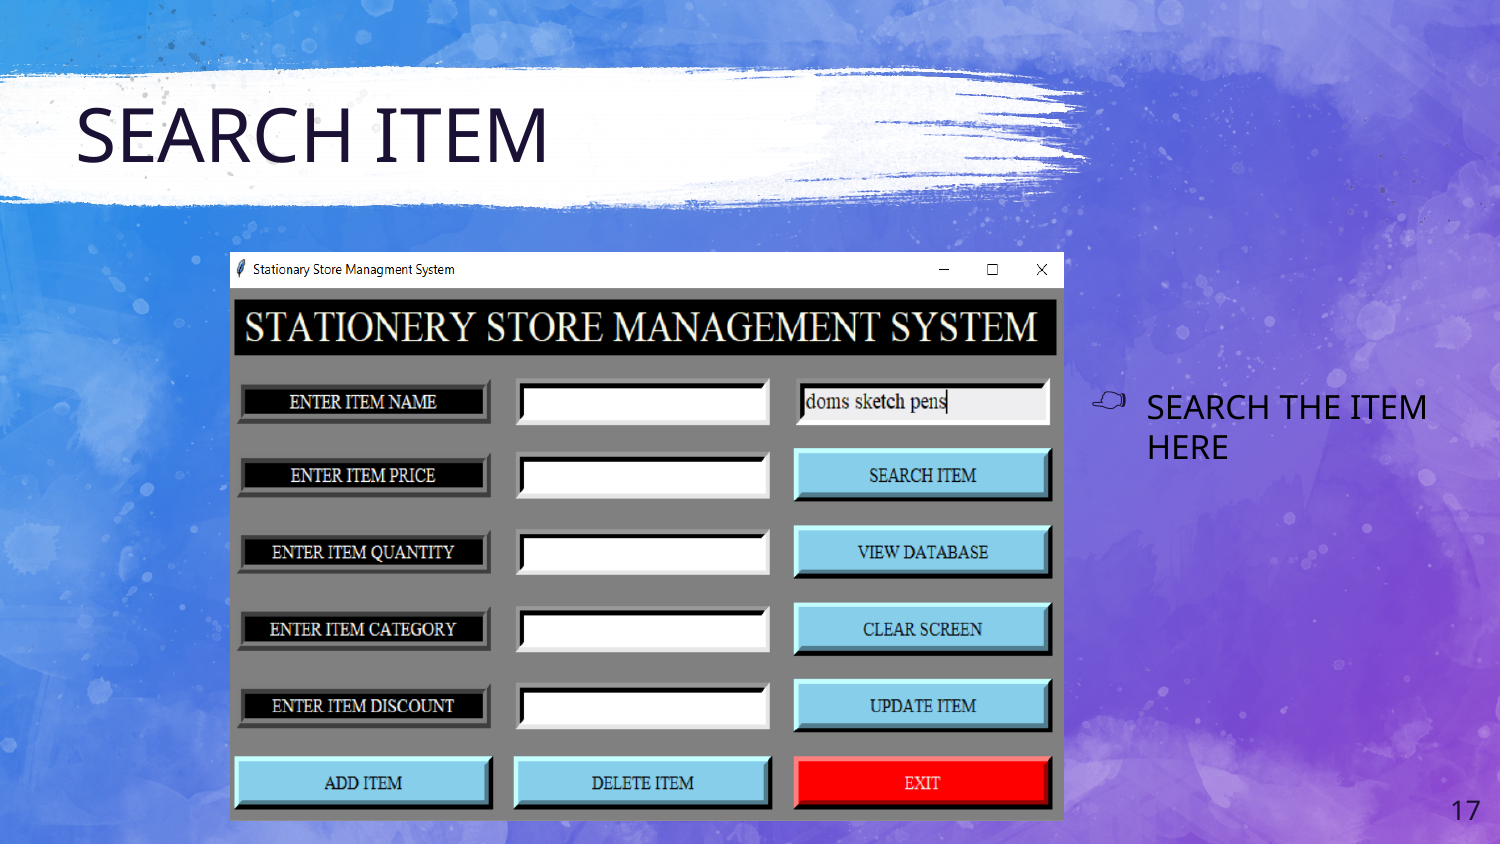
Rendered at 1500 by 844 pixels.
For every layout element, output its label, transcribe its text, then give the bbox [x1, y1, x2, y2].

picture [229, 251, 1065, 821]
text_box [852, 128, 1183, 379]
picture [0, 0, 1092, 219]
slide_number ‹#› [1391, 779, 1482, 844]
title SEARCH ITEM [75, 76, 1038, 200]
text_box [1069, 430, 1183, 716]
text_box 👉 [1069, 379, 1131, 430]
text_box SEARCH THE ITEM HERE [1131, 378, 1455, 474]
